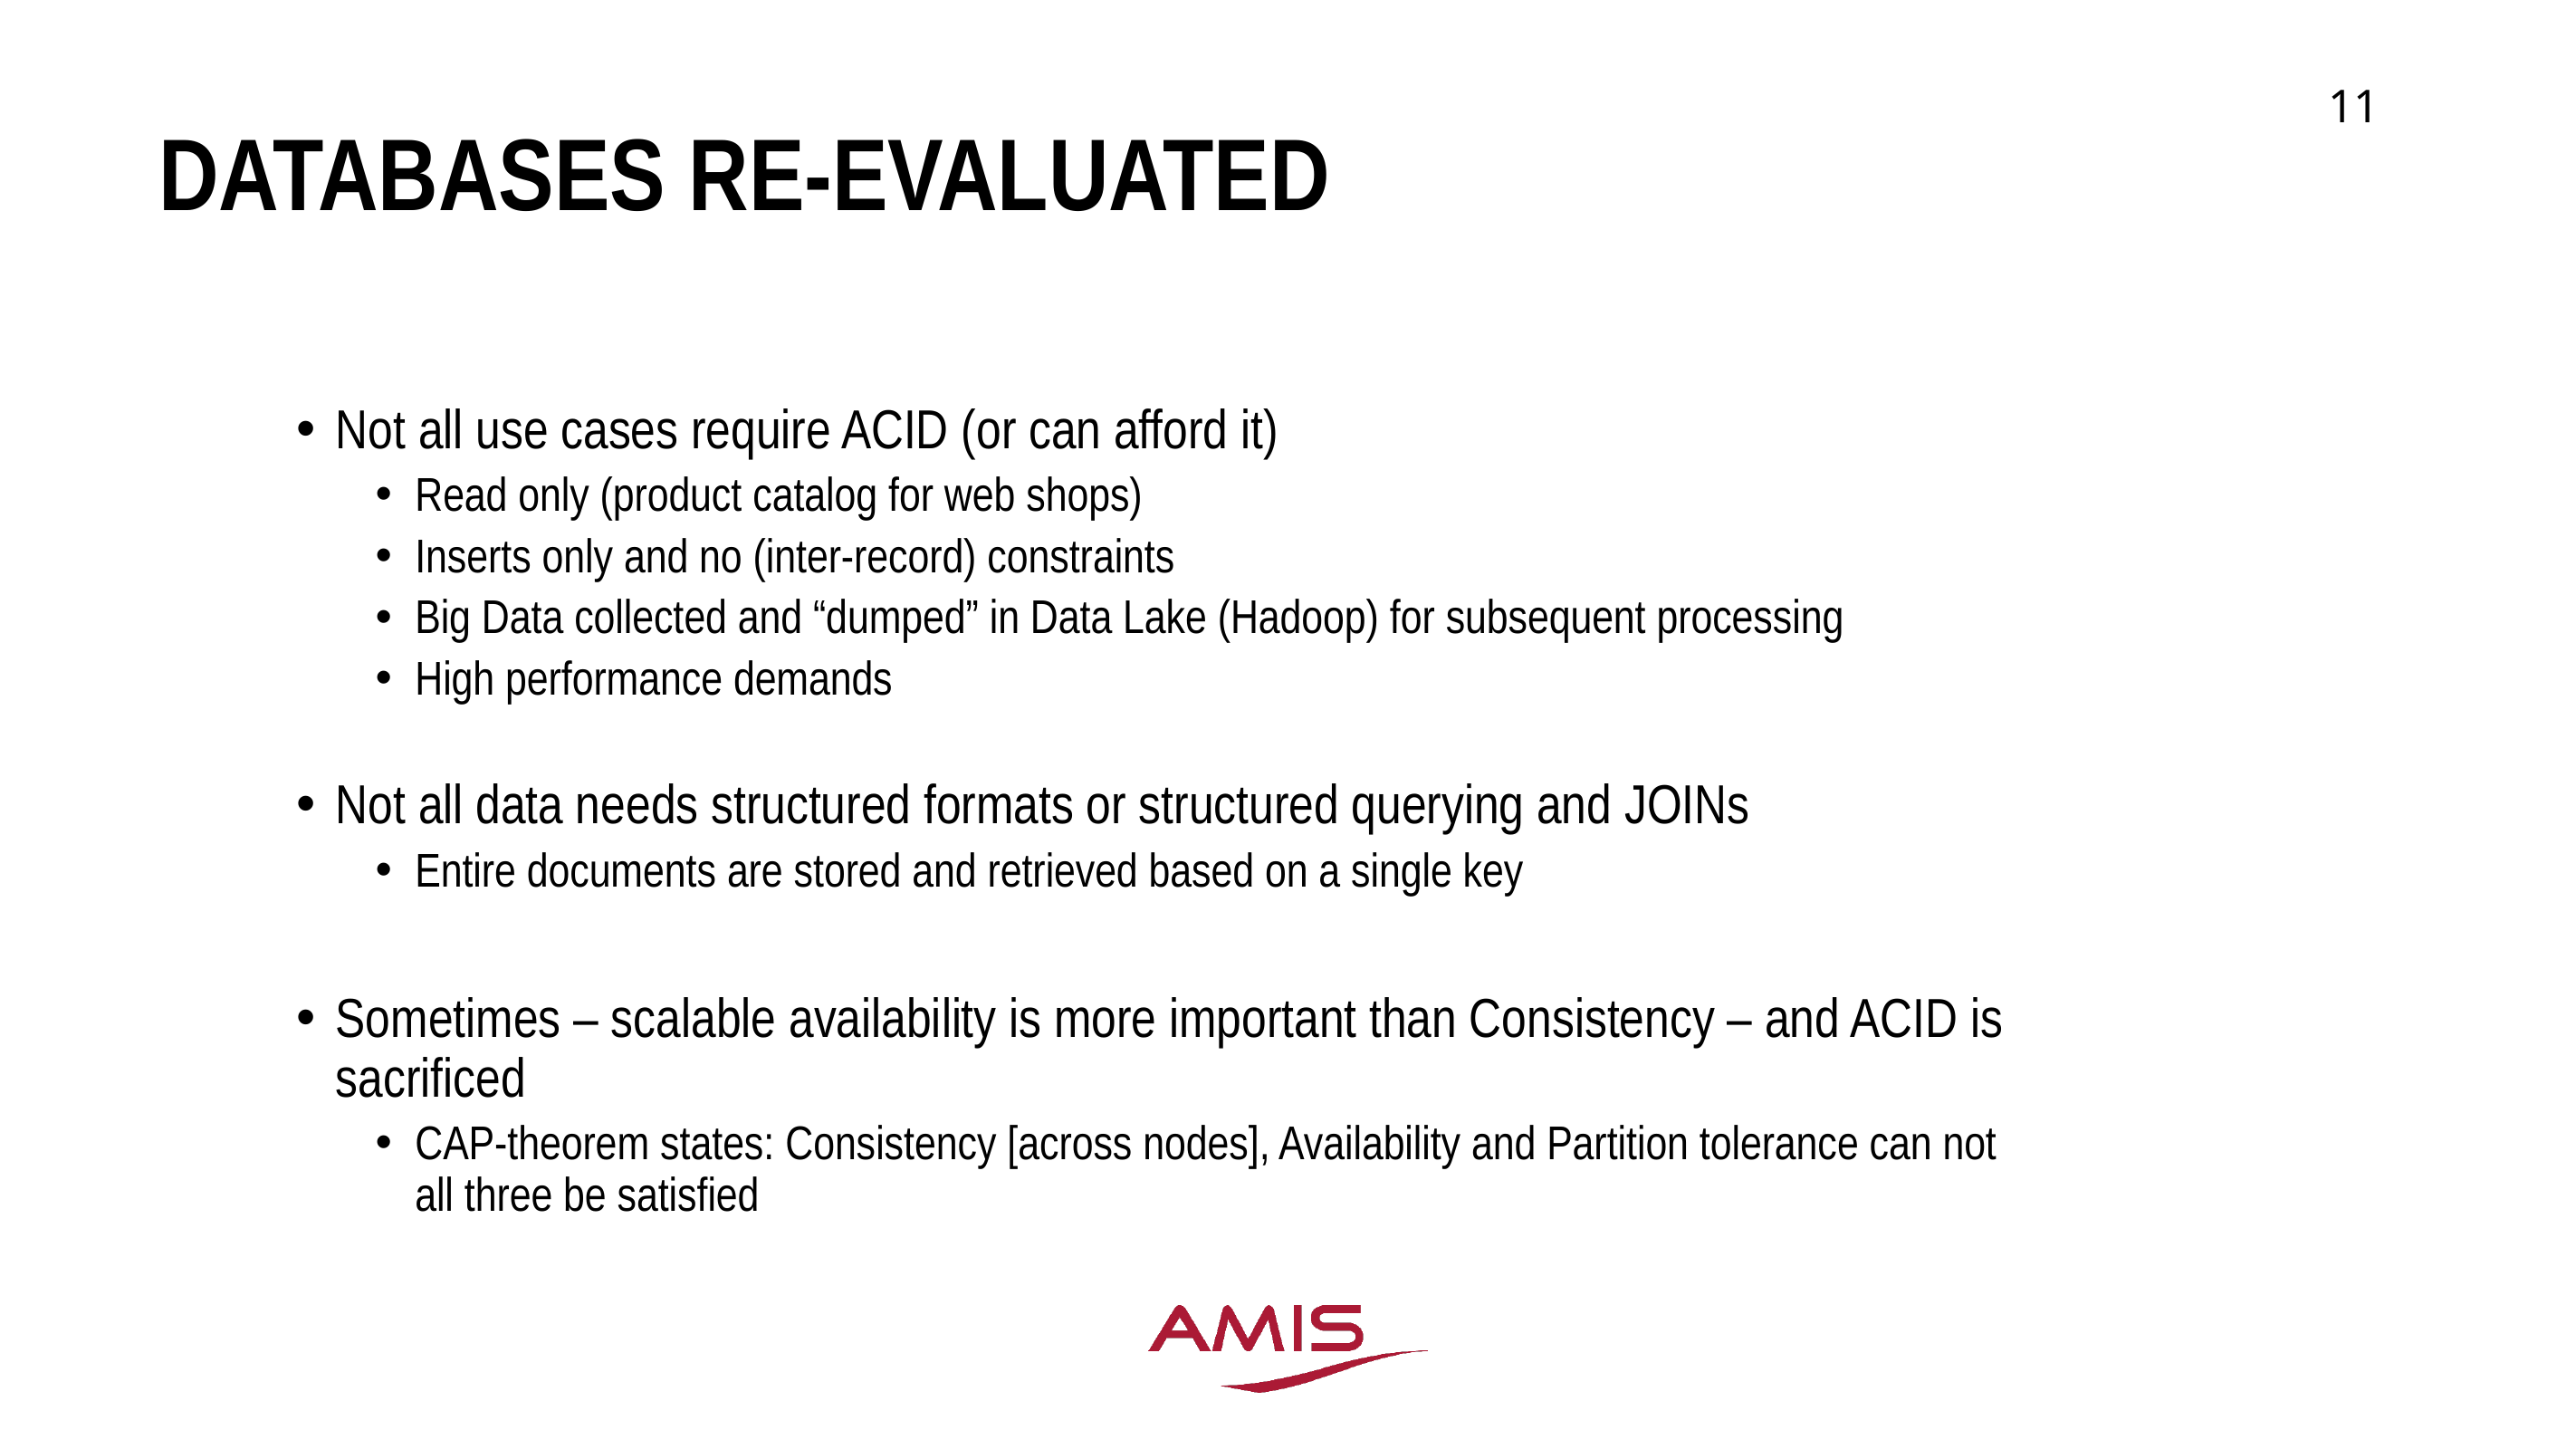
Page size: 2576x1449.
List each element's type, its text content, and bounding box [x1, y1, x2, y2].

list Not all use cases require ACID (or can afford it) Read only (product catalog for web shops) Inserts only and no (inter-record) constraints Big Data collected and “dumped” in Data Lake (Hadoop) for subsequent processing High performance demands Not all data needs structured formats or structured querying and JOINs Entire documents are stored and retrieved based on a single key Sometimes – scalable availability is more important than Consistency – and ACID is sacrificed CAP-theorem states: Consistency [across nodes], Availability and Partition tolerance can not all three be satisfied [282, 394, 2059, 1237]
picture [1148, 1305, 1428, 1393]
title Databases re-evaluated [145, 125, 2059, 326]
slide_number 11 [2314, 70, 2576, 178]
